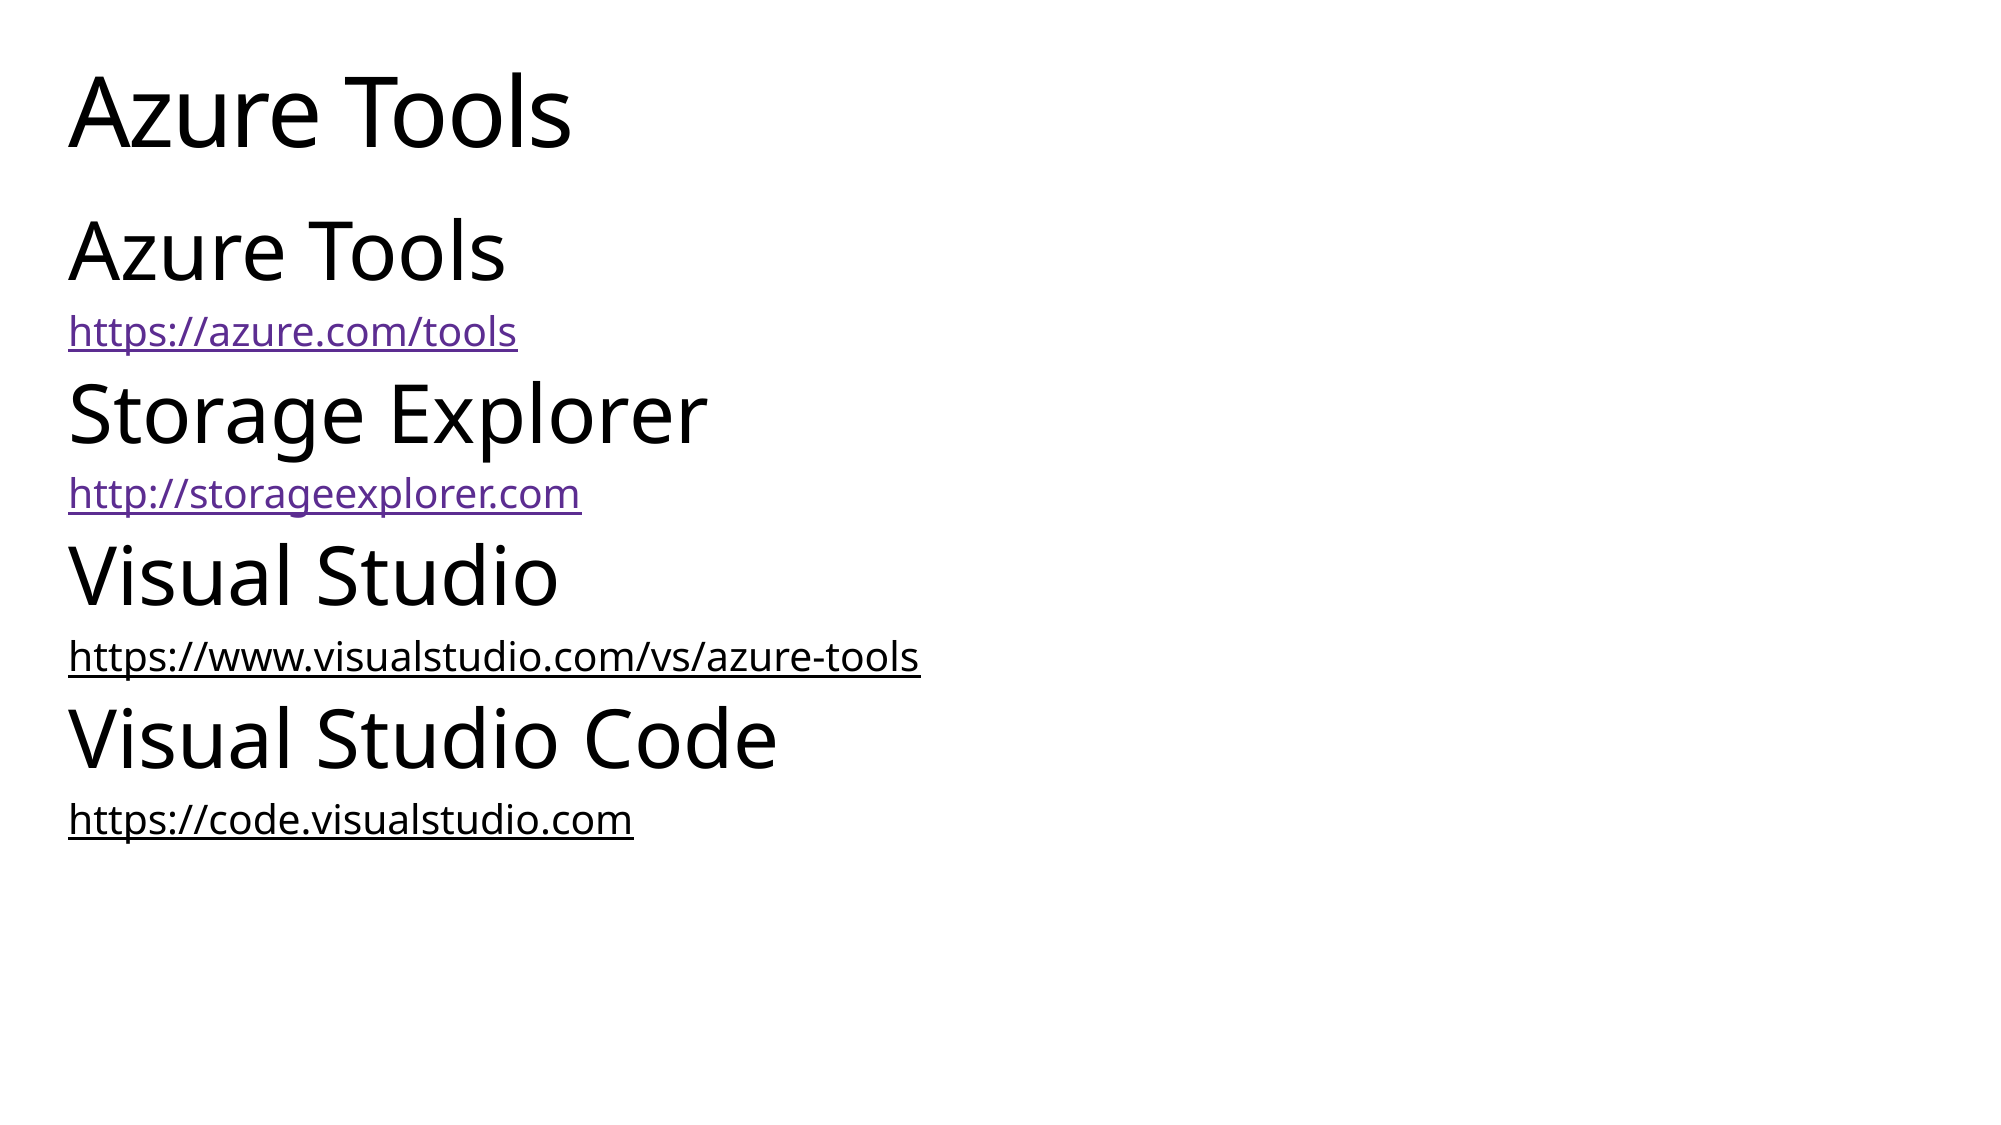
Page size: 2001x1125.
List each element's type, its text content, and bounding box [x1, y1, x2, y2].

title Azure Tools [44, 47, 1957, 196]
list Azure Tools https://azure.com/tools Storage Explorer http://storageexplorer.com Visual Studio https://www.visualstudio.com/vs/azure-tools Visual Studio Code https://code.visualstudio.com [44, 195, 1956, 968]
